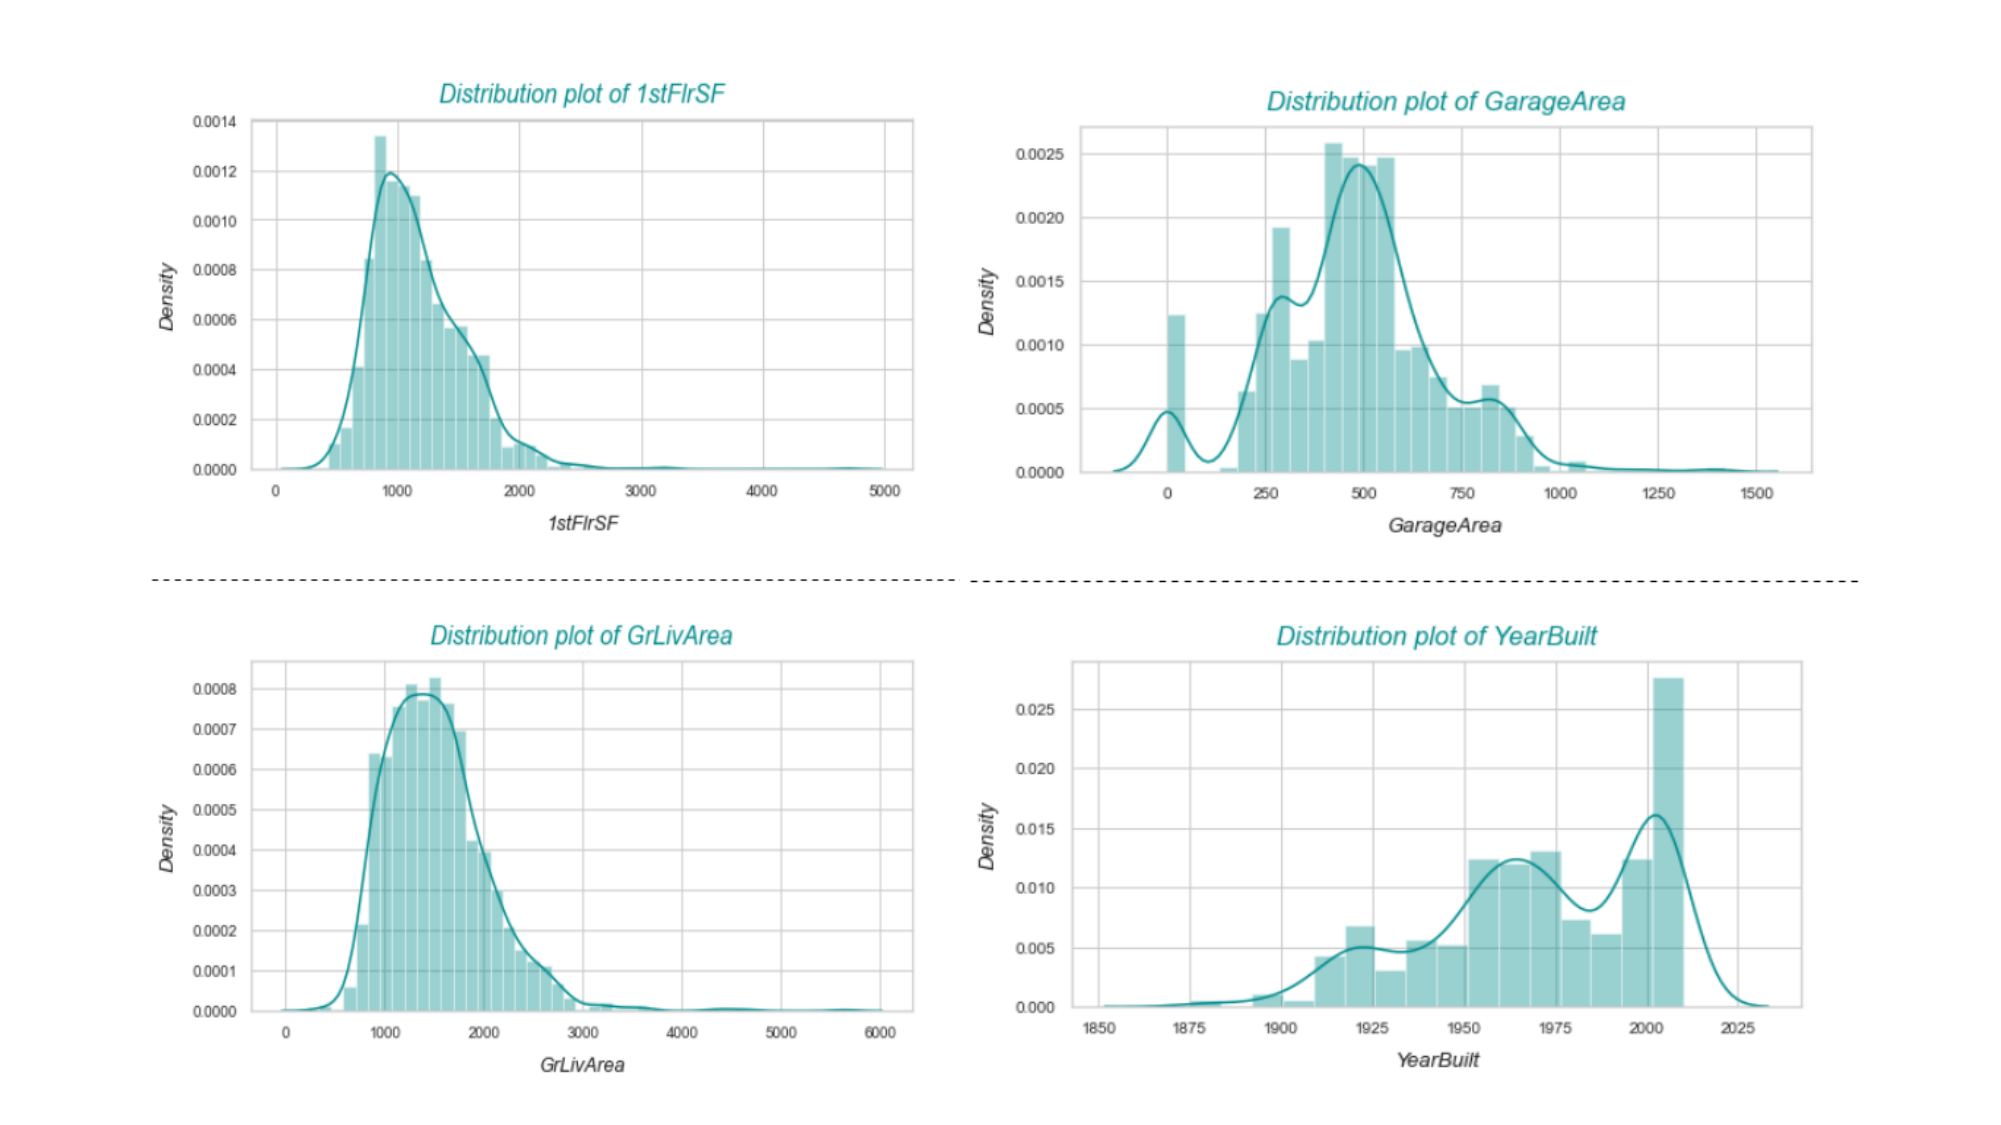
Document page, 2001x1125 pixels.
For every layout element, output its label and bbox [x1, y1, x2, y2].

picture [137, 49, 1862, 1096]
